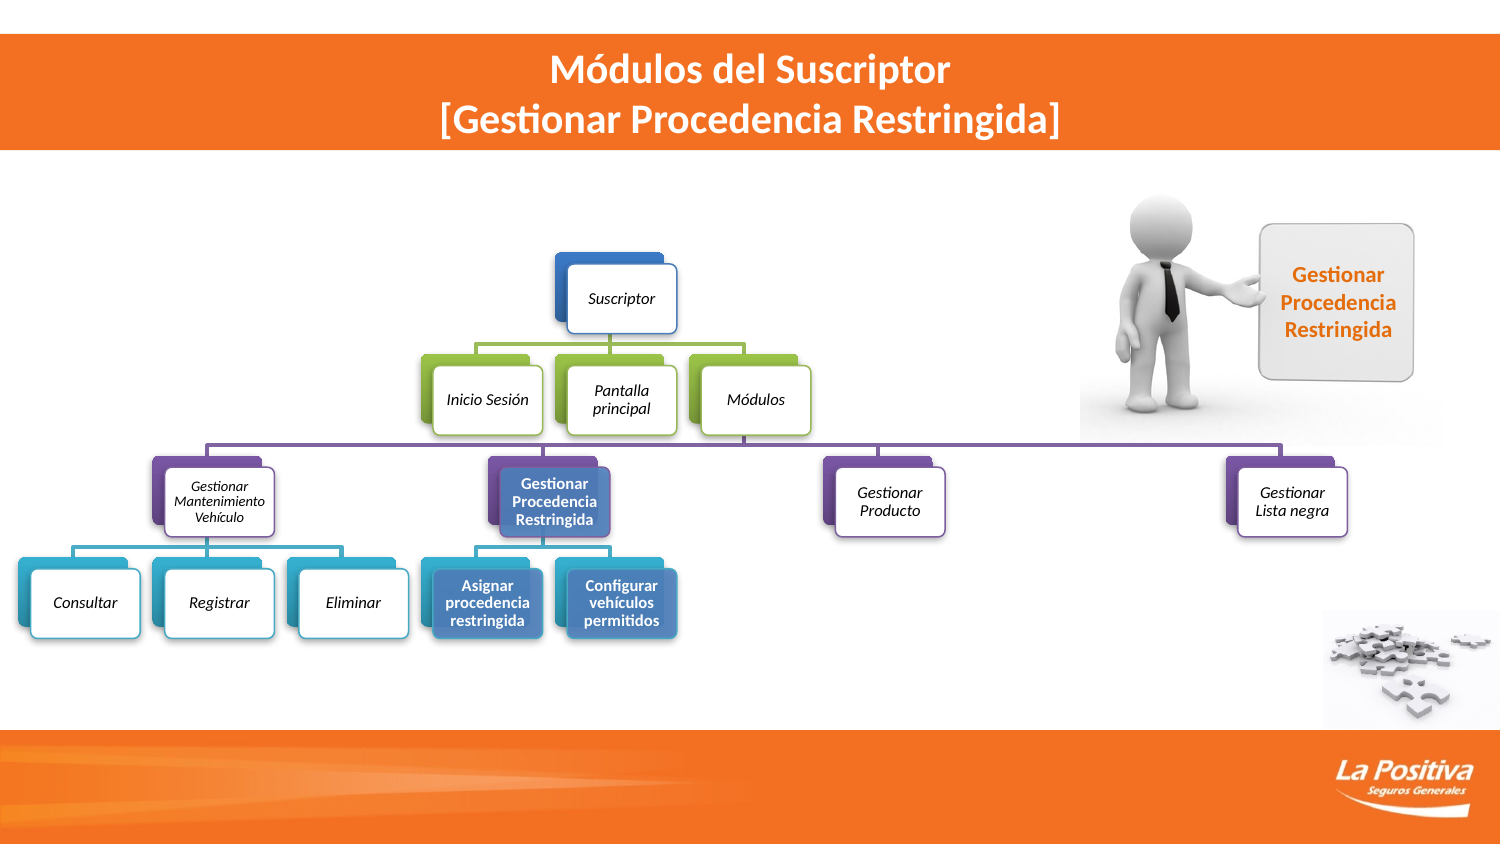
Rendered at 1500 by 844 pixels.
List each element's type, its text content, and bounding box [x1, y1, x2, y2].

title Módulos del Suscriptor [Gestionar Procedencia Restringida] [0, 33, 1500, 151]
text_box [18, 252, 1348, 639]
picture [1322, 610, 1500, 729]
picture [0, 730, 1500, 844]
picture [1080, 173, 1444, 446]
